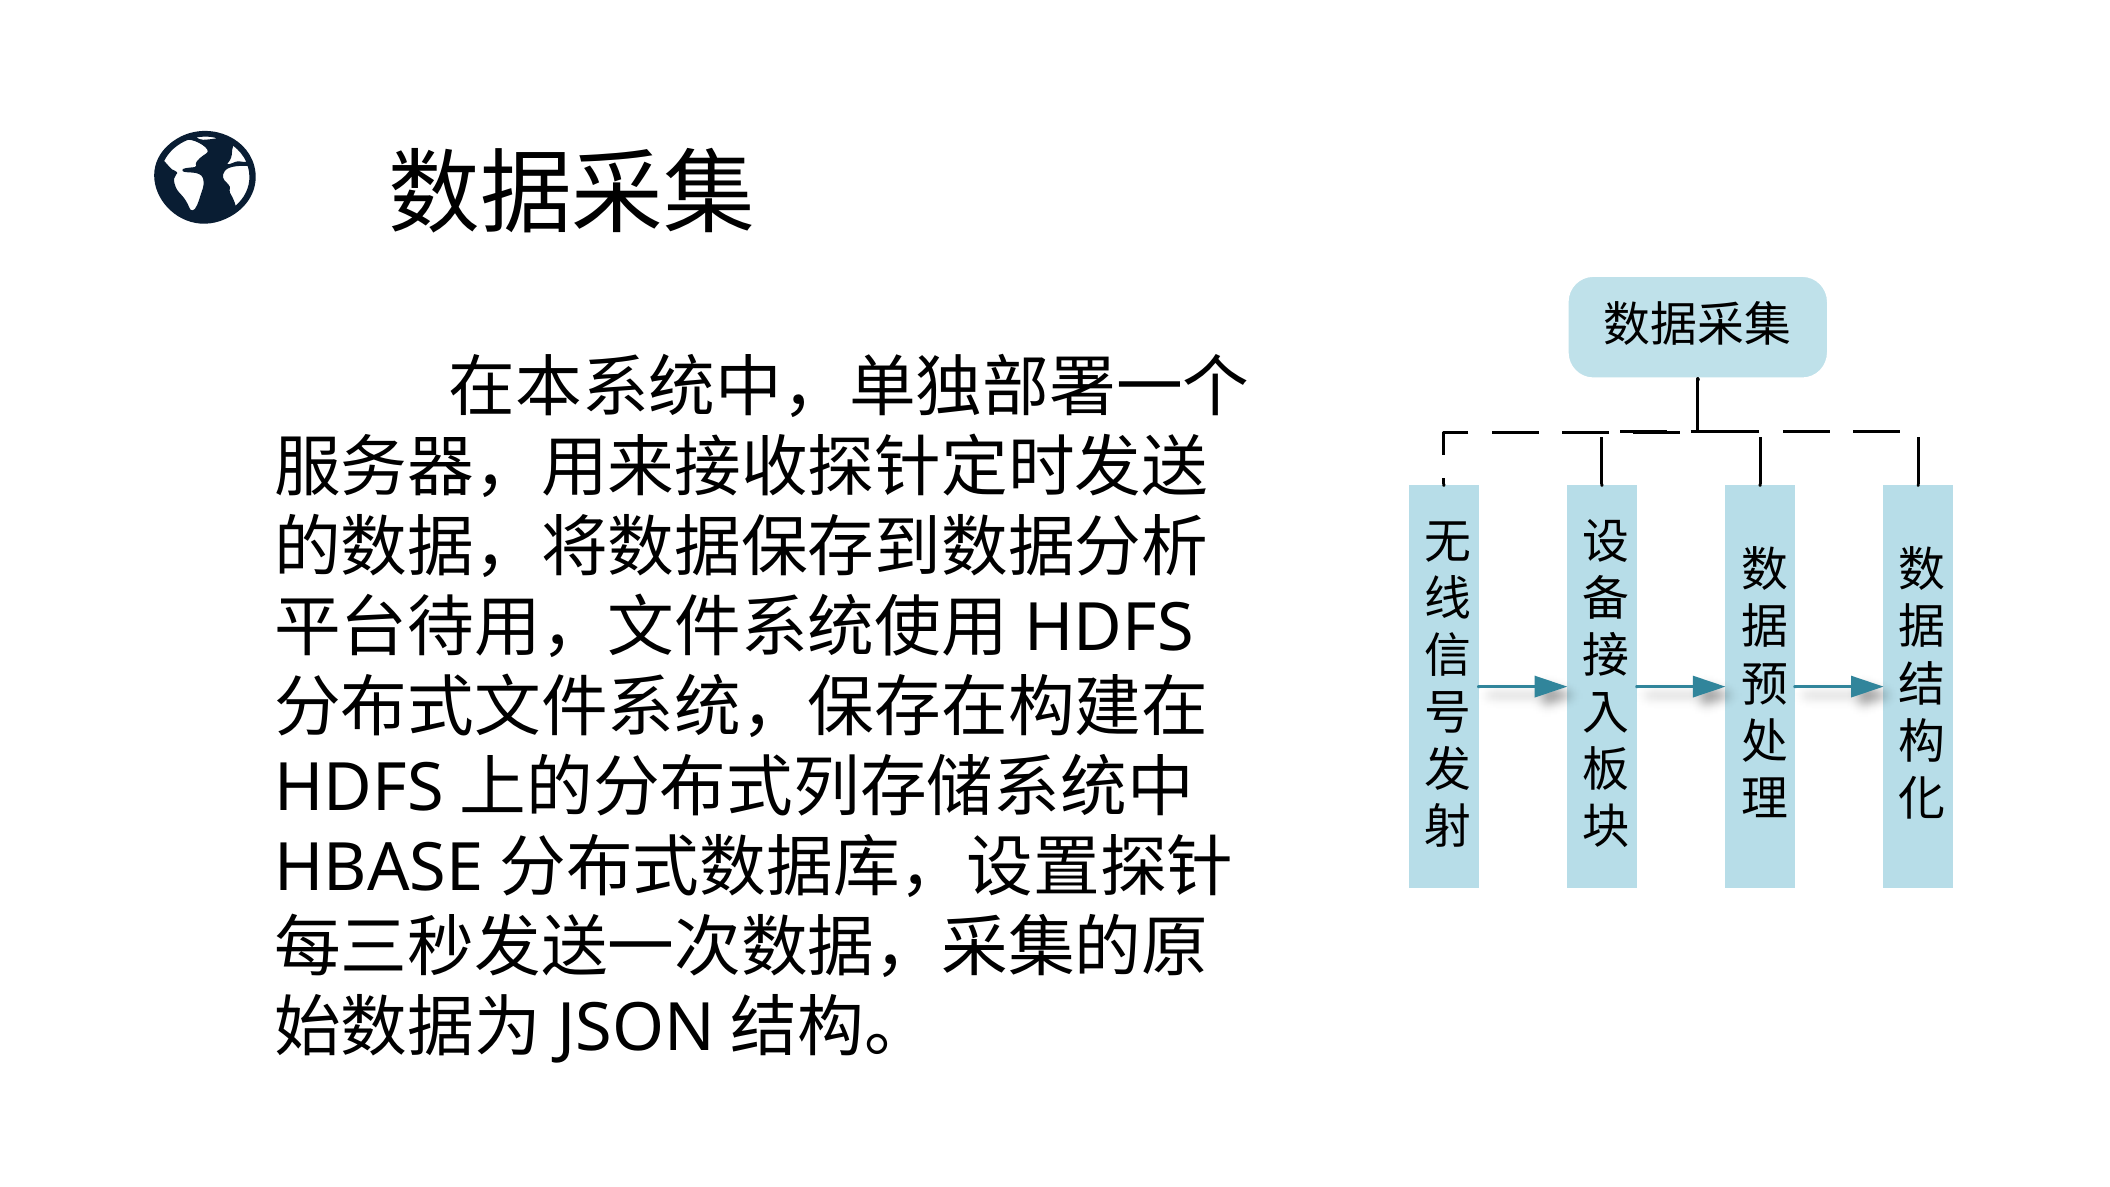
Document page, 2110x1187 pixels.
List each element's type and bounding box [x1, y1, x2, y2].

text_box [121, 120, 1268, 1151]
text_box [1397, 269, 1978, 912]
